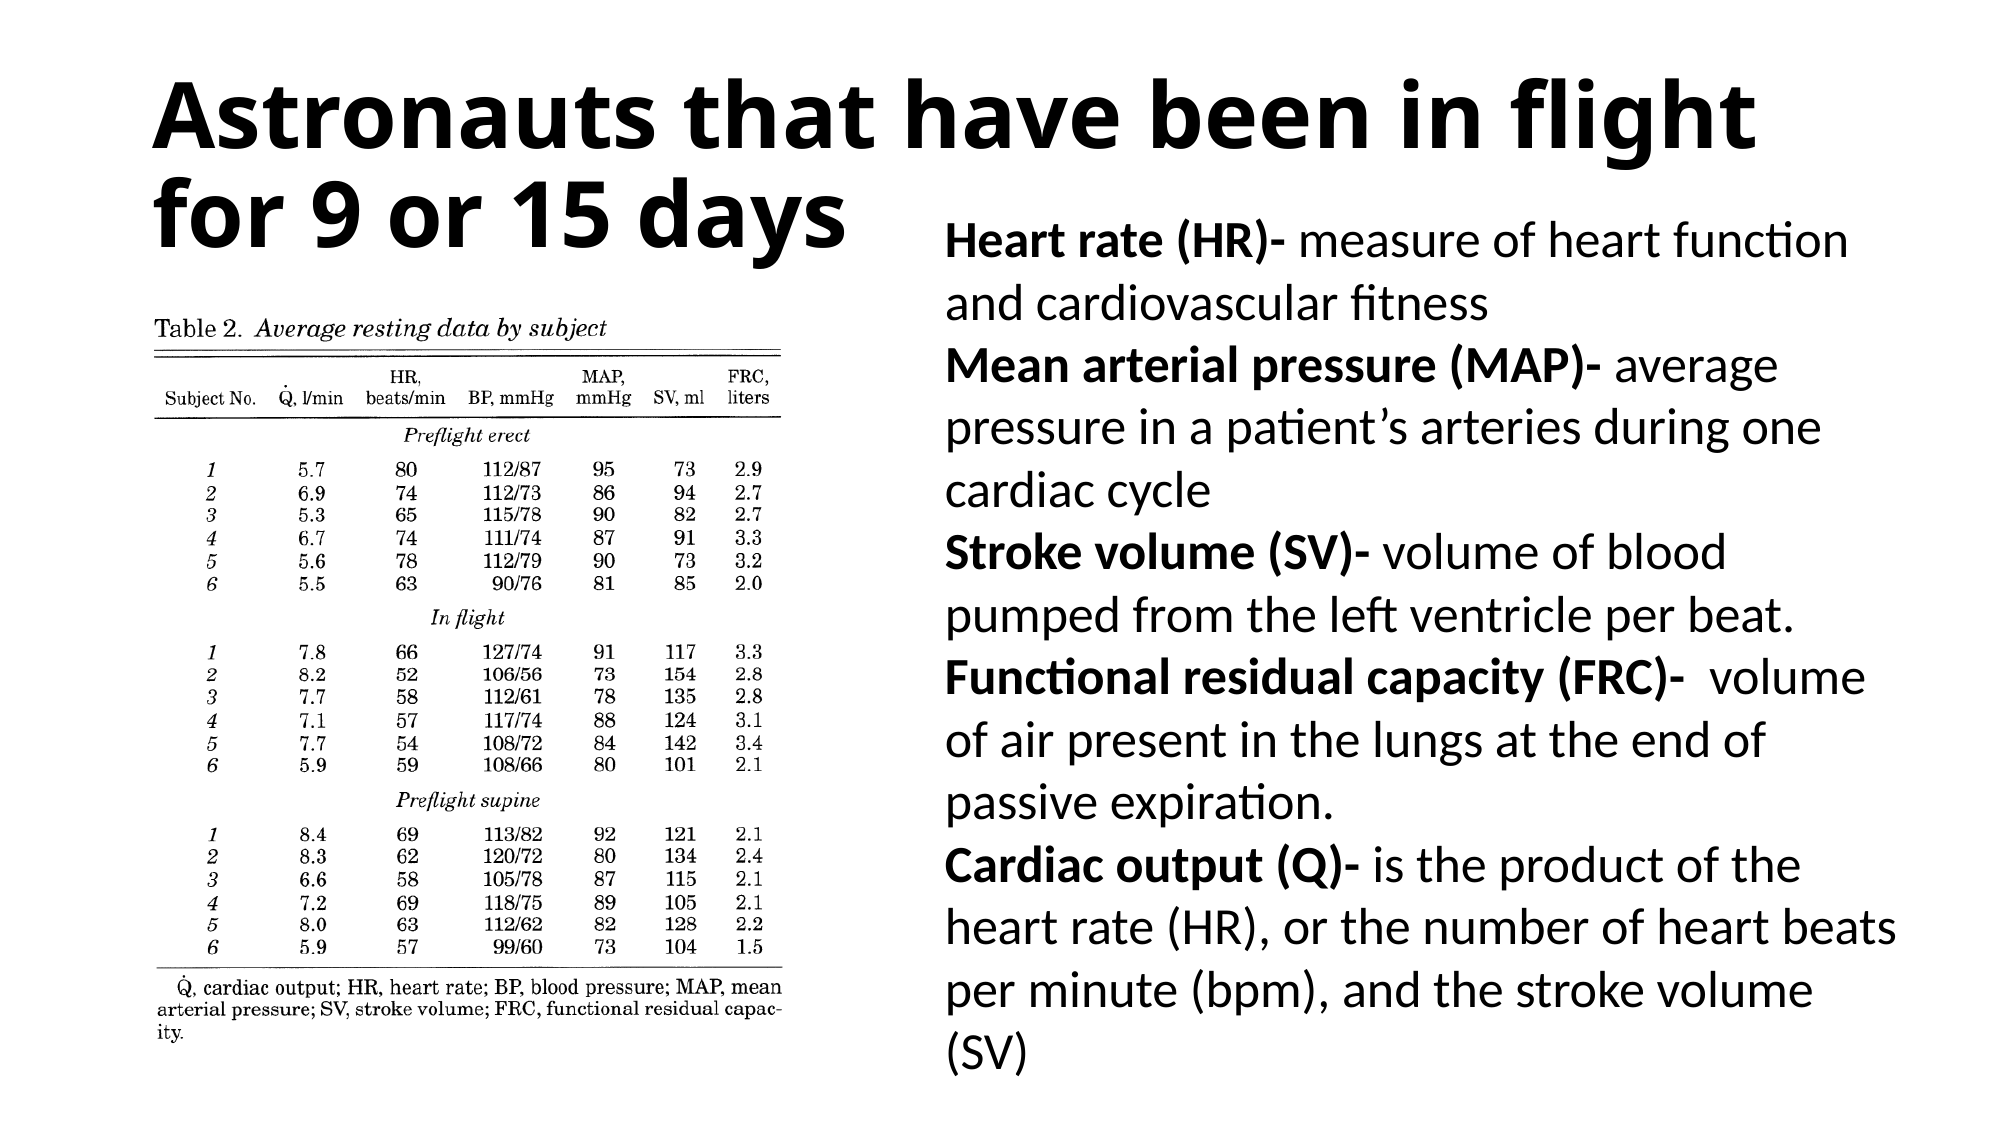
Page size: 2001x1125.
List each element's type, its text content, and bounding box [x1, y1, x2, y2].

text_box Heart rate (HR)- measure of heart function and cardiovascular fitness Mean arterial pressure (MAP)- average pressure in a patient’s arteries during one cardiac cycle Stroke volume (SV)- volume of blood pumped from the left ventricle per beat. Functional residual capacity (FRC)- volume of air present in the lungs at the end of passive expiration. Cardiac output (Q)- is the product of the heart rate (HR), or the number of heart beats per minute (bpm), and the stroke volume (SV) [929, 197, 1916, 1088]
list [137, 307, 815, 1052]
title Astronauts that have been in flight for 9 or 15 days [137, 59, 1863, 278]
